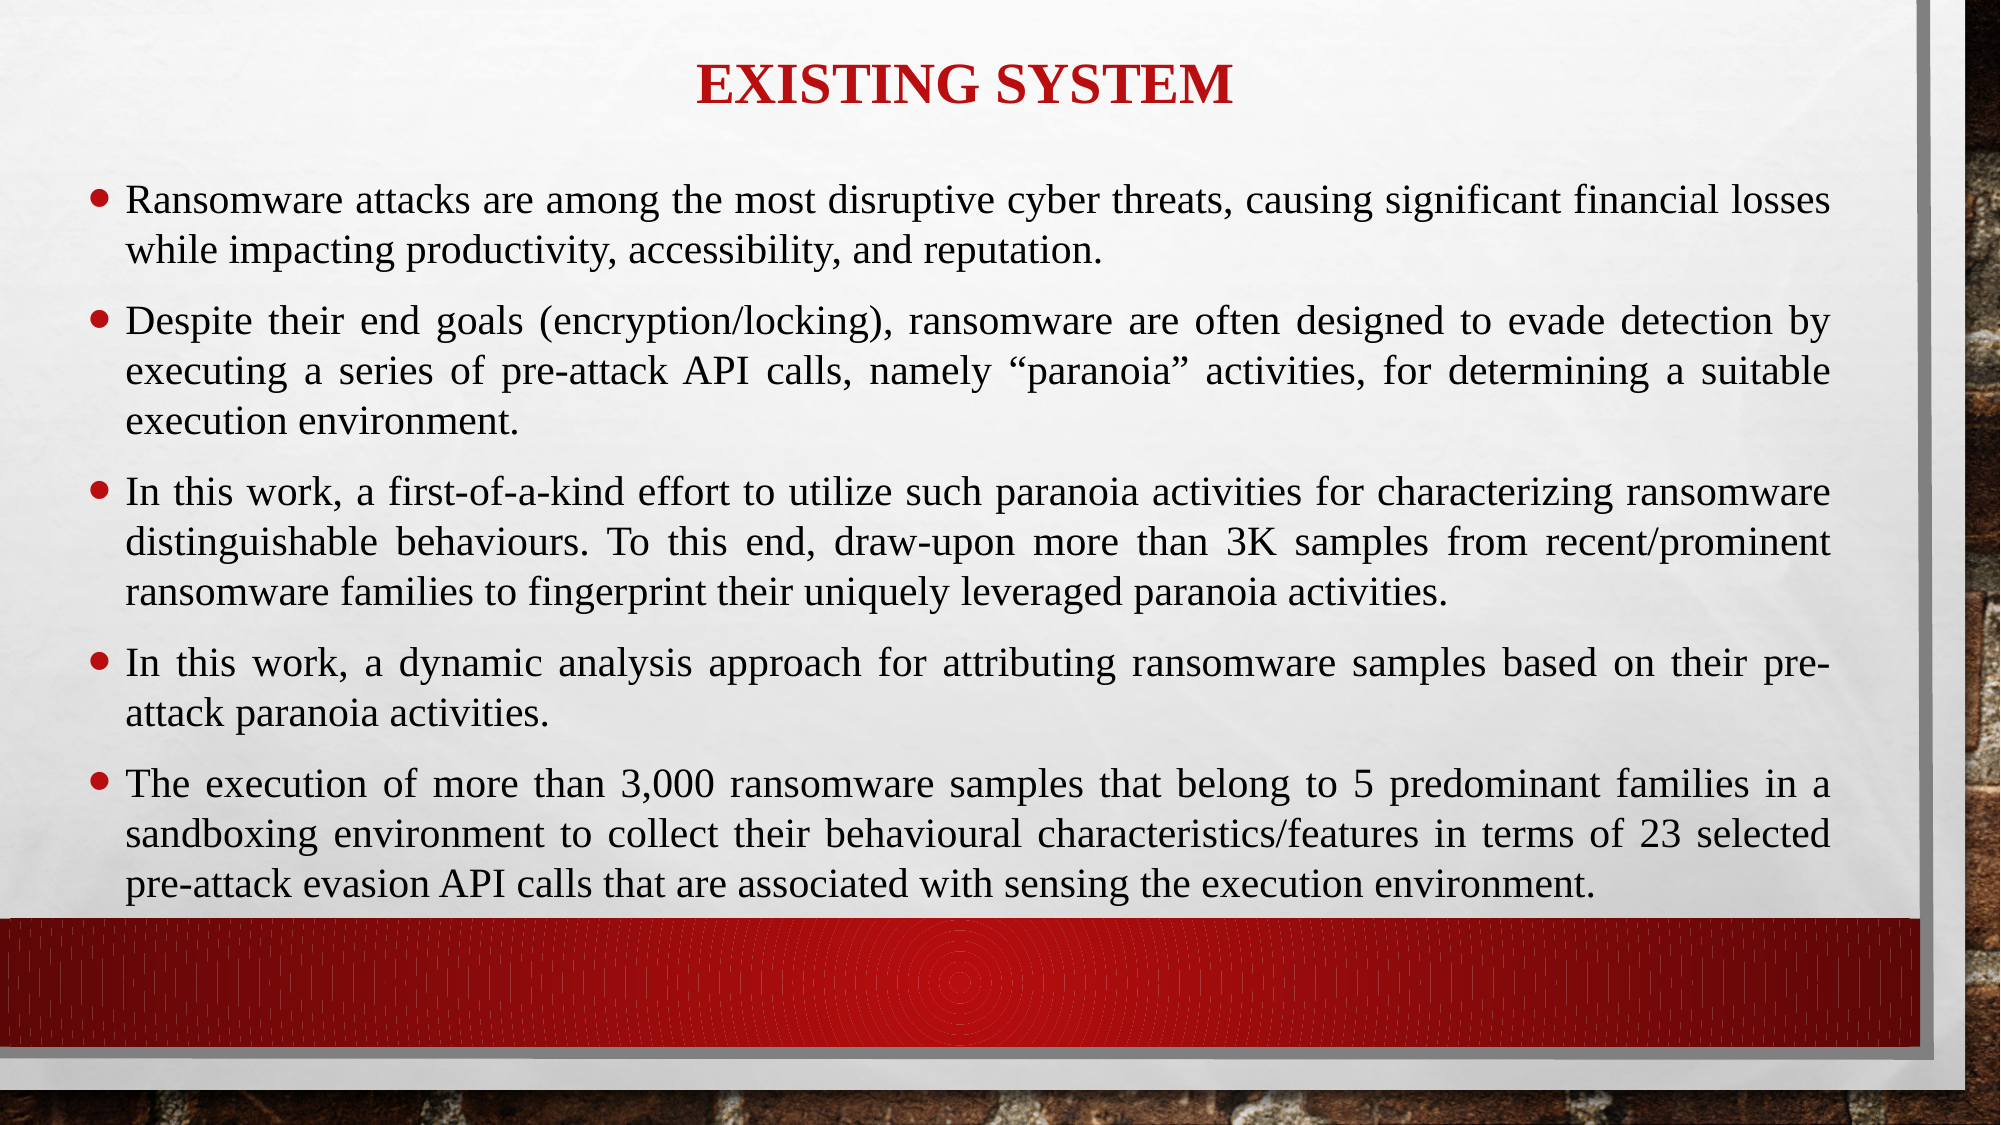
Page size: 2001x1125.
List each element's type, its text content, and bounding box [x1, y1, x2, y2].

list Ransomware attacks are among the most disruptive cyber threats, causing significant financial losses while impacting productivity, accessibility, and reputation. Despite their end goals (encryption/locking), ransomware are often designed to evade detection by executing a series of pre-attack API calls, namely “paranoia” activities, for determining a suitable execution environment. In this work, a first-of-a-kind effort to utilize such paranoia activities for characterizing ransomware distinguishable behaviours. To this end, draw-upon more than 3K samples from recent/prominent ransomware families to fingerprint their uniquely leveraged paranoia activities. In this work, a dynamic analysis approach for attributing ransomware samples based on their pre-attack paranoia activities. The execution of more than 3,000 ransomware samples that belong to 5 predominant families in a sandboxing environment to collect their behavioural characteristics/features in terms of 23 selected pre-attack evasion API calls that are associated with sensing the execution environment. [72, 229, 1848, 849]
title Existing System [112, 23, 1819, 146]
picture [0, 0, 2000, 1125]
